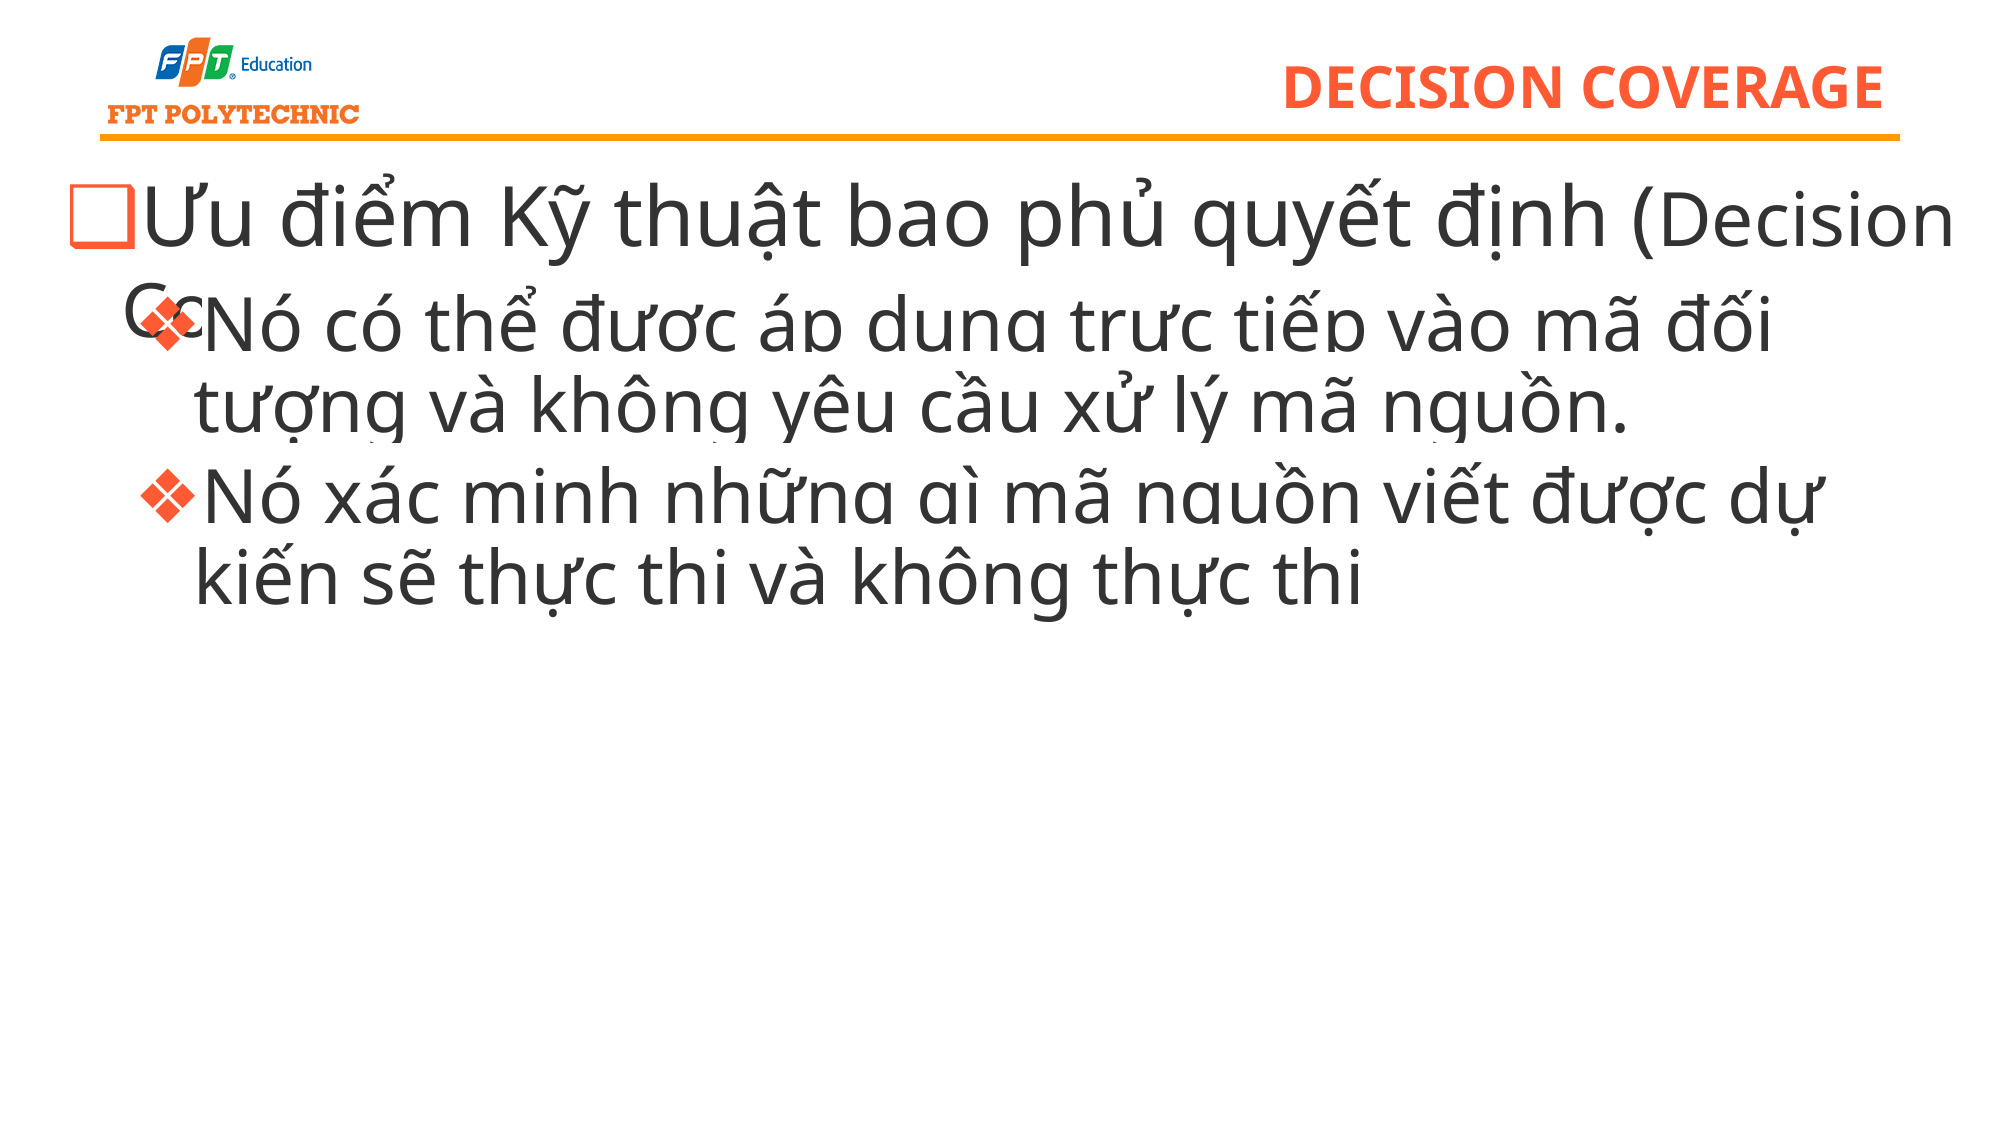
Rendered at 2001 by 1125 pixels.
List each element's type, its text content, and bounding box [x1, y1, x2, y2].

text_box Ưu điểm Kỹ thuật bao phủ quyết định (Decision Coverage) [50, 147, 2000, 368]
text_box Nó có thể được áp dụng trực tiếp vào mã đối tượng và không yêu cầu xử lý mã nguồn. Nó xác minh những gì mã nguồn viết được dự kiến ​​sẽ thực thi và không thực thi [56, 279, 1900, 950]
title decision coverage [366, 45, 1900, 125]
picture [99, 135, 367, 143]
picture [99, 25, 367, 134]
